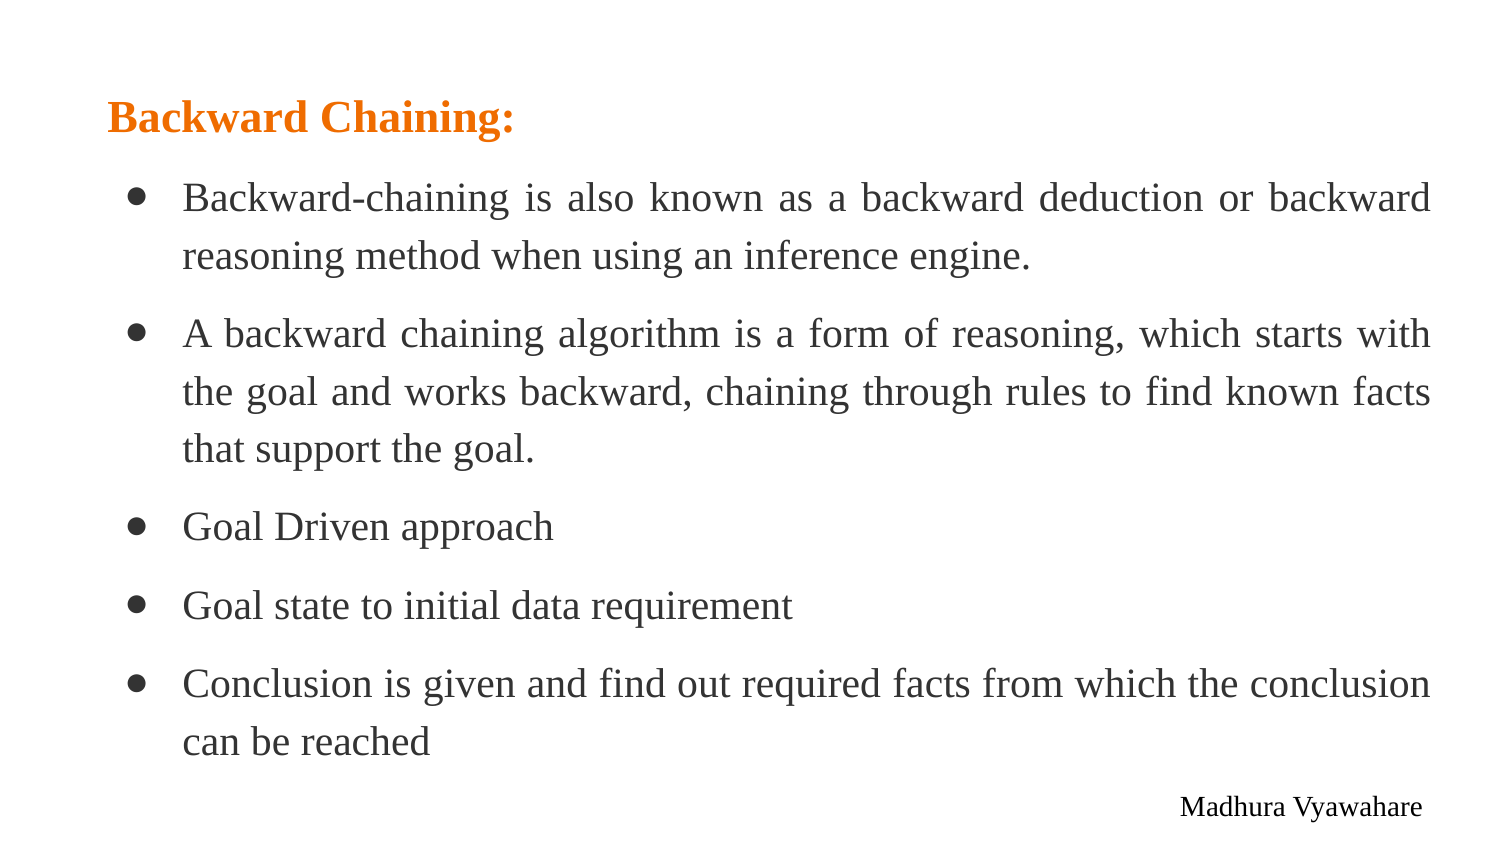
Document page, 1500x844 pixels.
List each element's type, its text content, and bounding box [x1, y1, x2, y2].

text_box Backward Chaining: Backward-chaining is also known as a backward deduction or backward reasoning method when using an inference engine. A backward chaining algorithm is a form of reasoning, which starts with the goal and works backward, chaining through rules to find known facts that support the goal. Goal Driven approach Goal state to initial data requirement Conclusion is given and find out required facts from which the conclusion can be reached [96, 72, 1444, 822]
